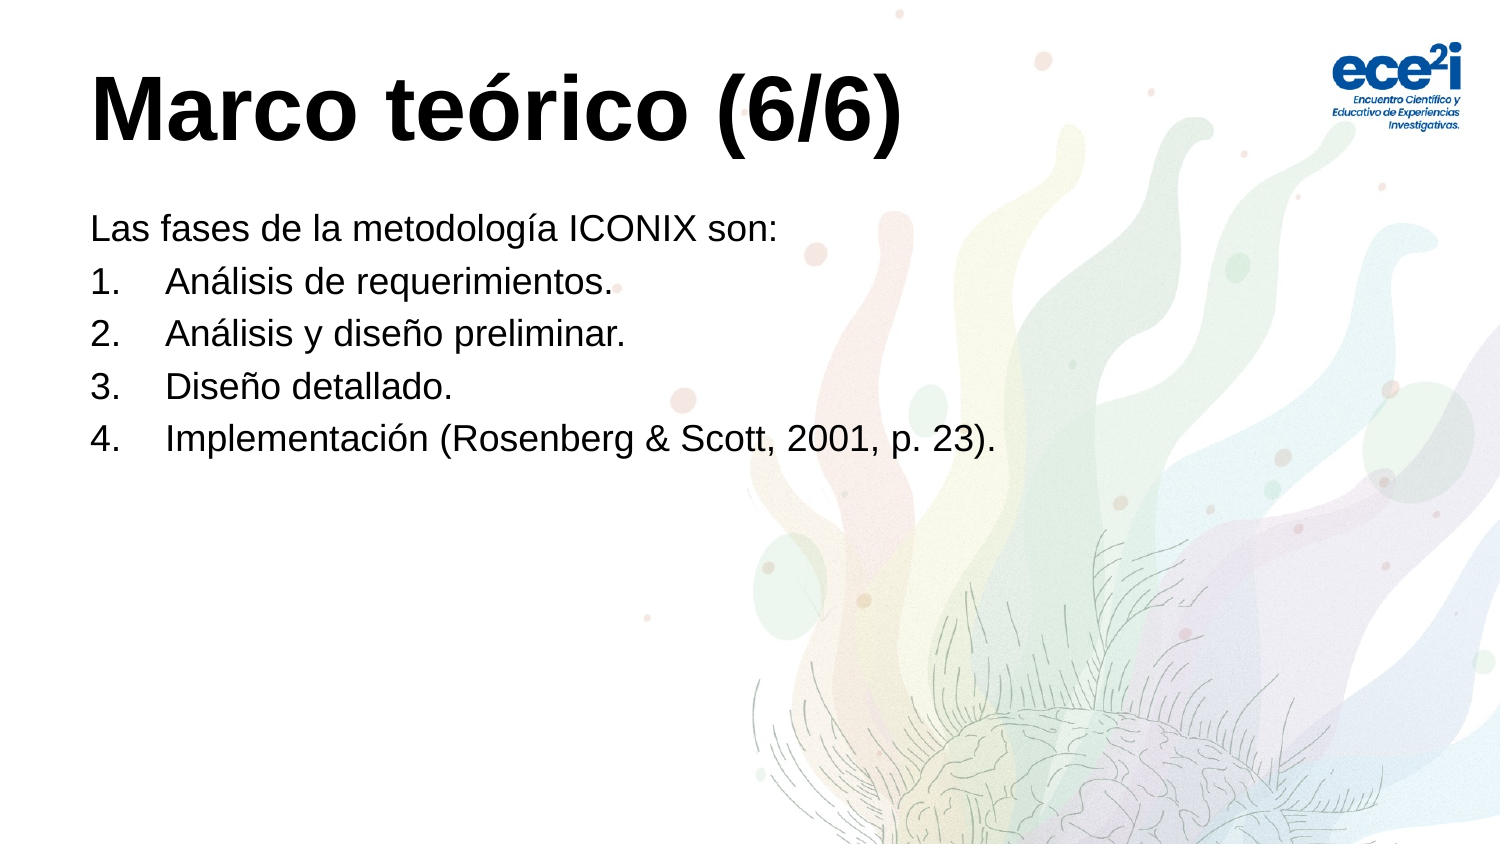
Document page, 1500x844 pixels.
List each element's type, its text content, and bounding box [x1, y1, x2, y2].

picture [0, 0, 1500, 844]
list Las fases de la metodología ICONIX son: Análisis de requerimientos. Análisis y diseño preliminar. Diseño detallado. Implementación (Rosenberg & Scott, 2001, p. 23). [75, 196, 1425, 693]
title Marco teórico (6/6) [75, 33, 1290, 175]
